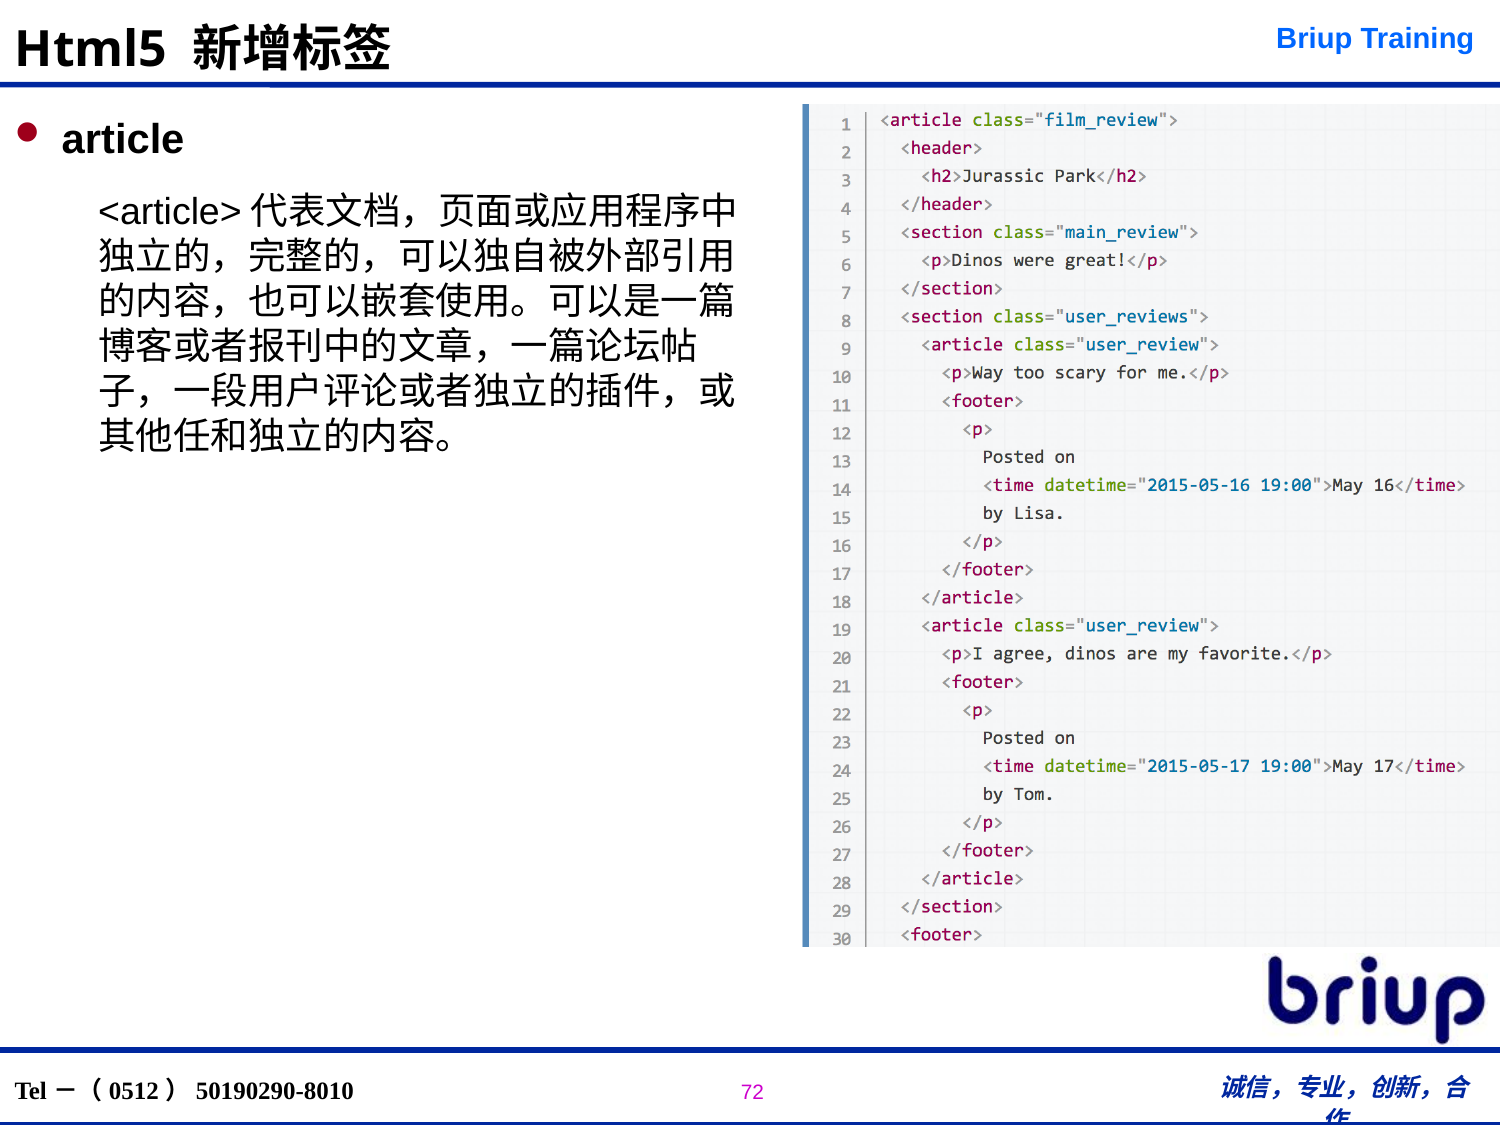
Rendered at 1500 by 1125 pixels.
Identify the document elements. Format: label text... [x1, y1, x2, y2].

picture [1262, 953, 1488, 1047]
title Html5 新增标签 [0, 0, 1251, 85]
list article <article>代表文档，页面或应用程序中独立的，完整的，可以独自被外部引用的内容，也可以嵌套使用。可以是一篇博客或者报刊中的文章，一篇论坛帖子，一段用户评论或者独立的插件，或其他任和独立的内容。 [0, 104, 763, 1034]
picture [799, 104, 1500, 947]
